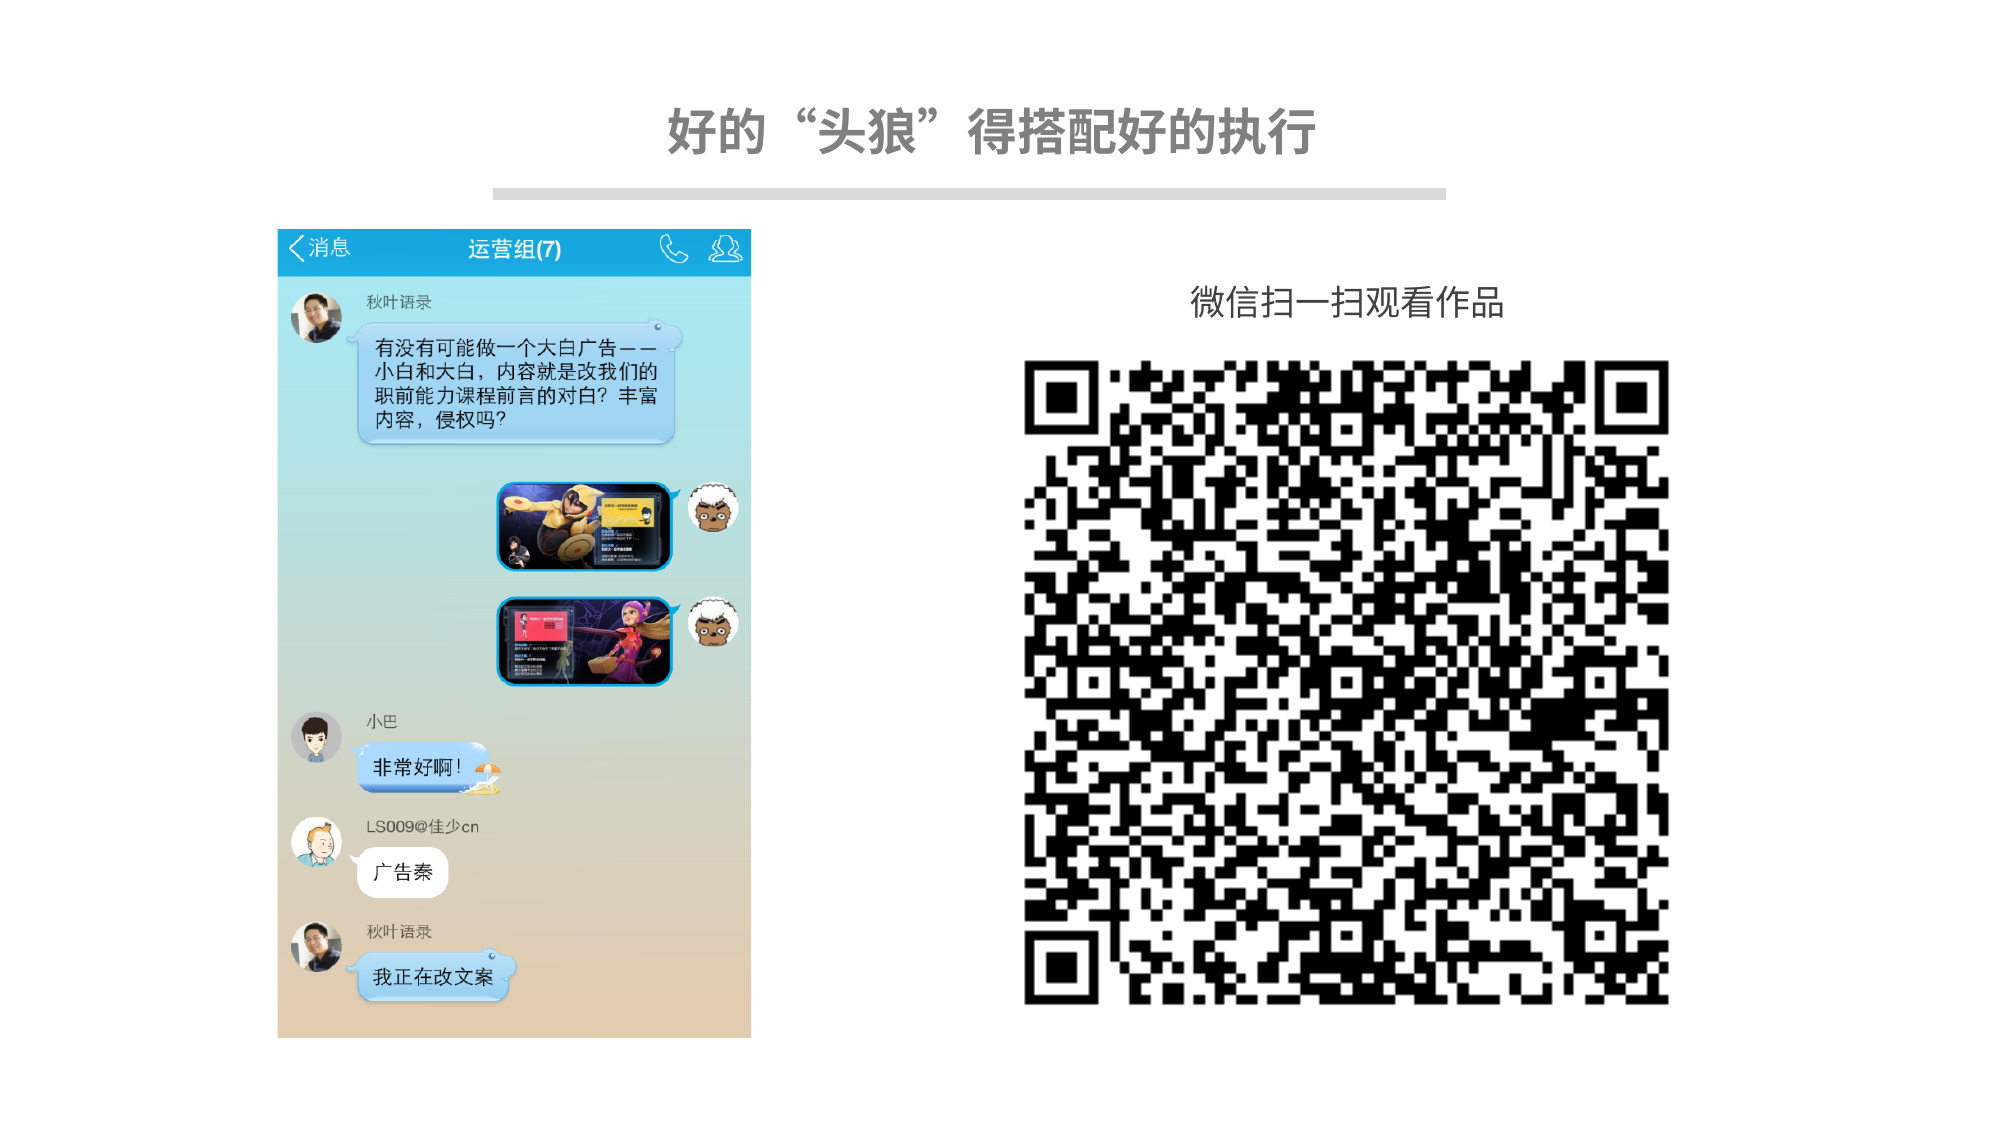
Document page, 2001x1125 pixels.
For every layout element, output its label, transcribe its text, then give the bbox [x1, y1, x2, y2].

picture [277, 229, 752, 1038]
text_box 好的“头狼”得搭配好的执行 [213, 93, 1773, 169]
text_box 微信扫一扫观看作品 [1114, 271, 1583, 352]
picture [1016, 352, 1681, 1017]
